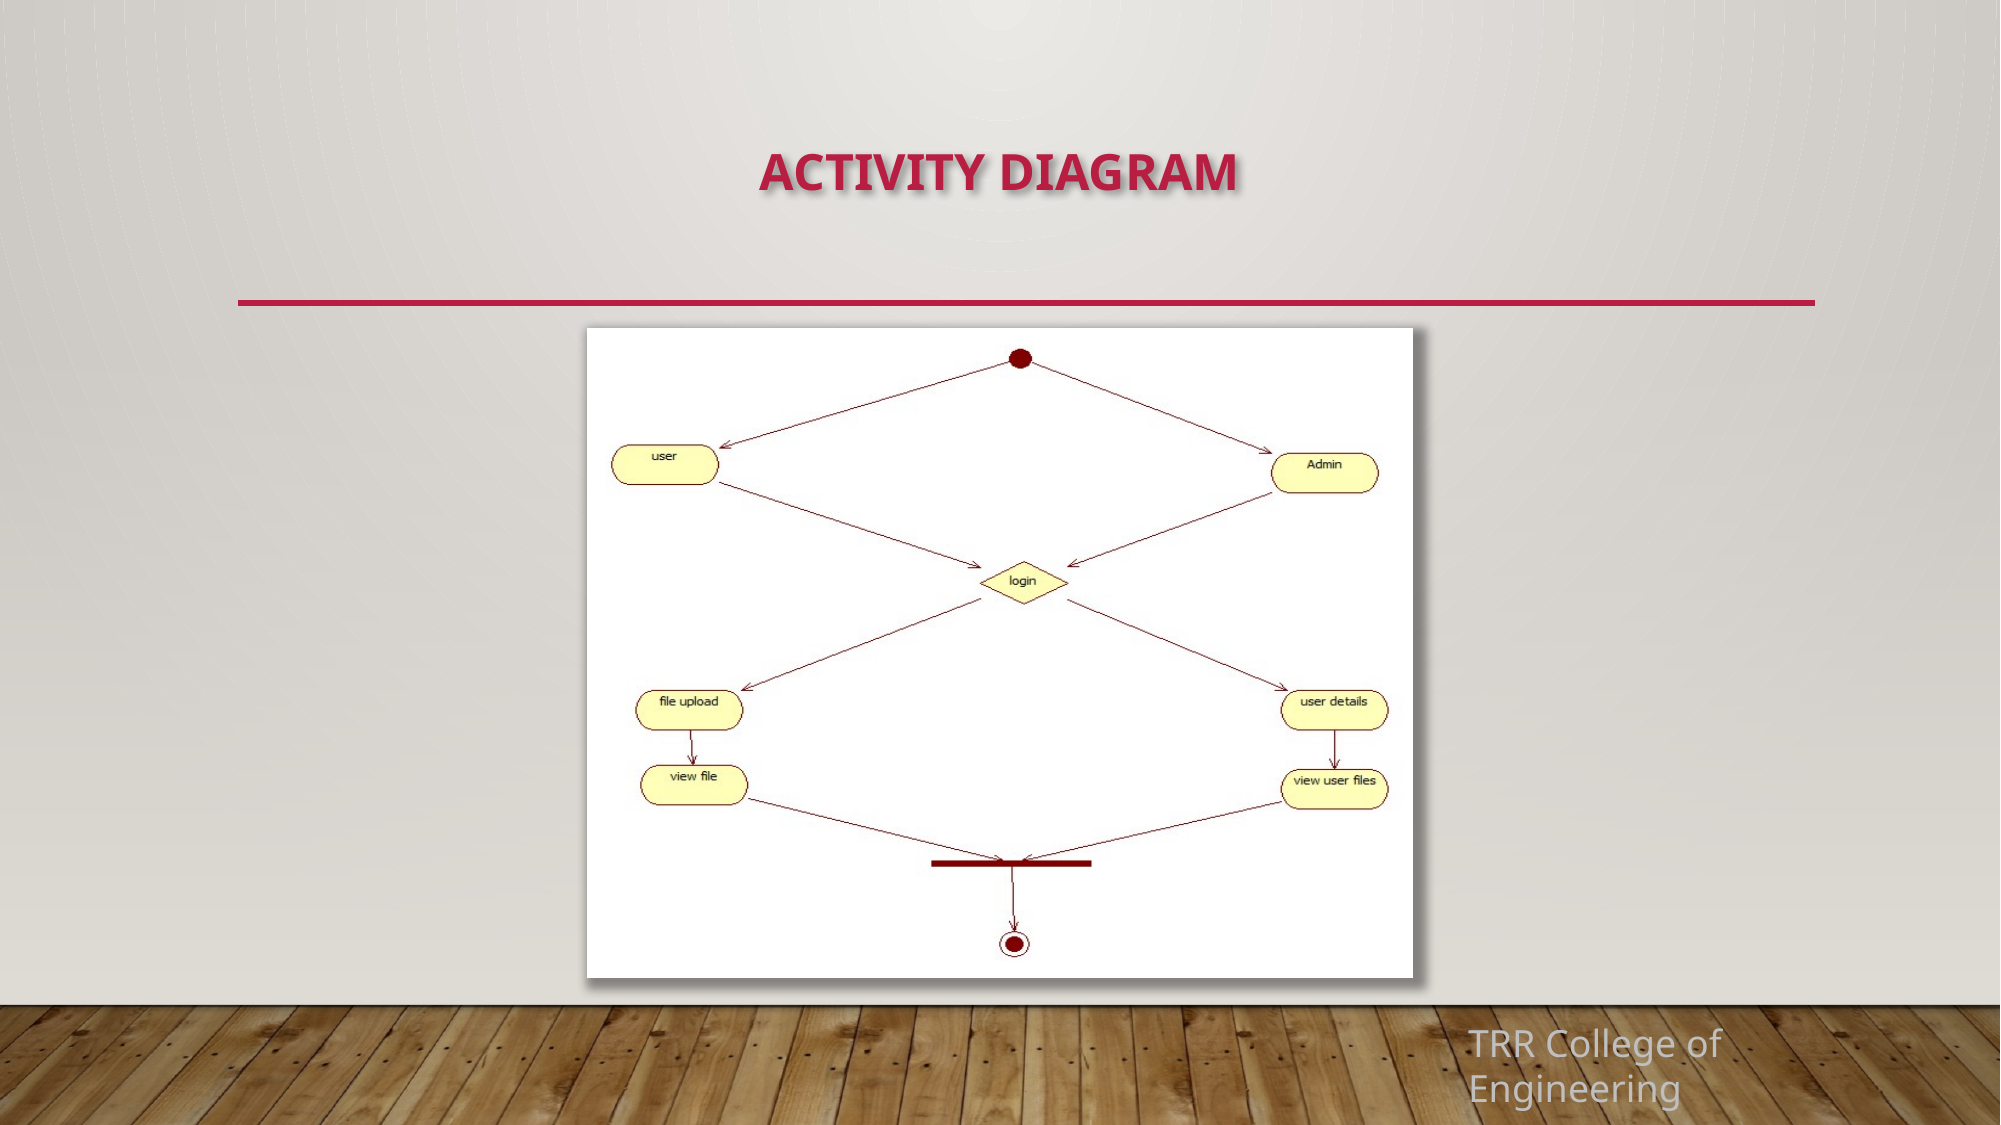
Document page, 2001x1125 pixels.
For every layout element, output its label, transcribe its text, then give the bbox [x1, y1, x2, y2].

text_box ACTIVITY DIAGRAM [576, 133, 1424, 208]
picture [0, 1005, 2000, 1125]
text_box TRR College of Engineering [1453, 1012, 1929, 1118]
picture [586, 328, 1413, 978]
